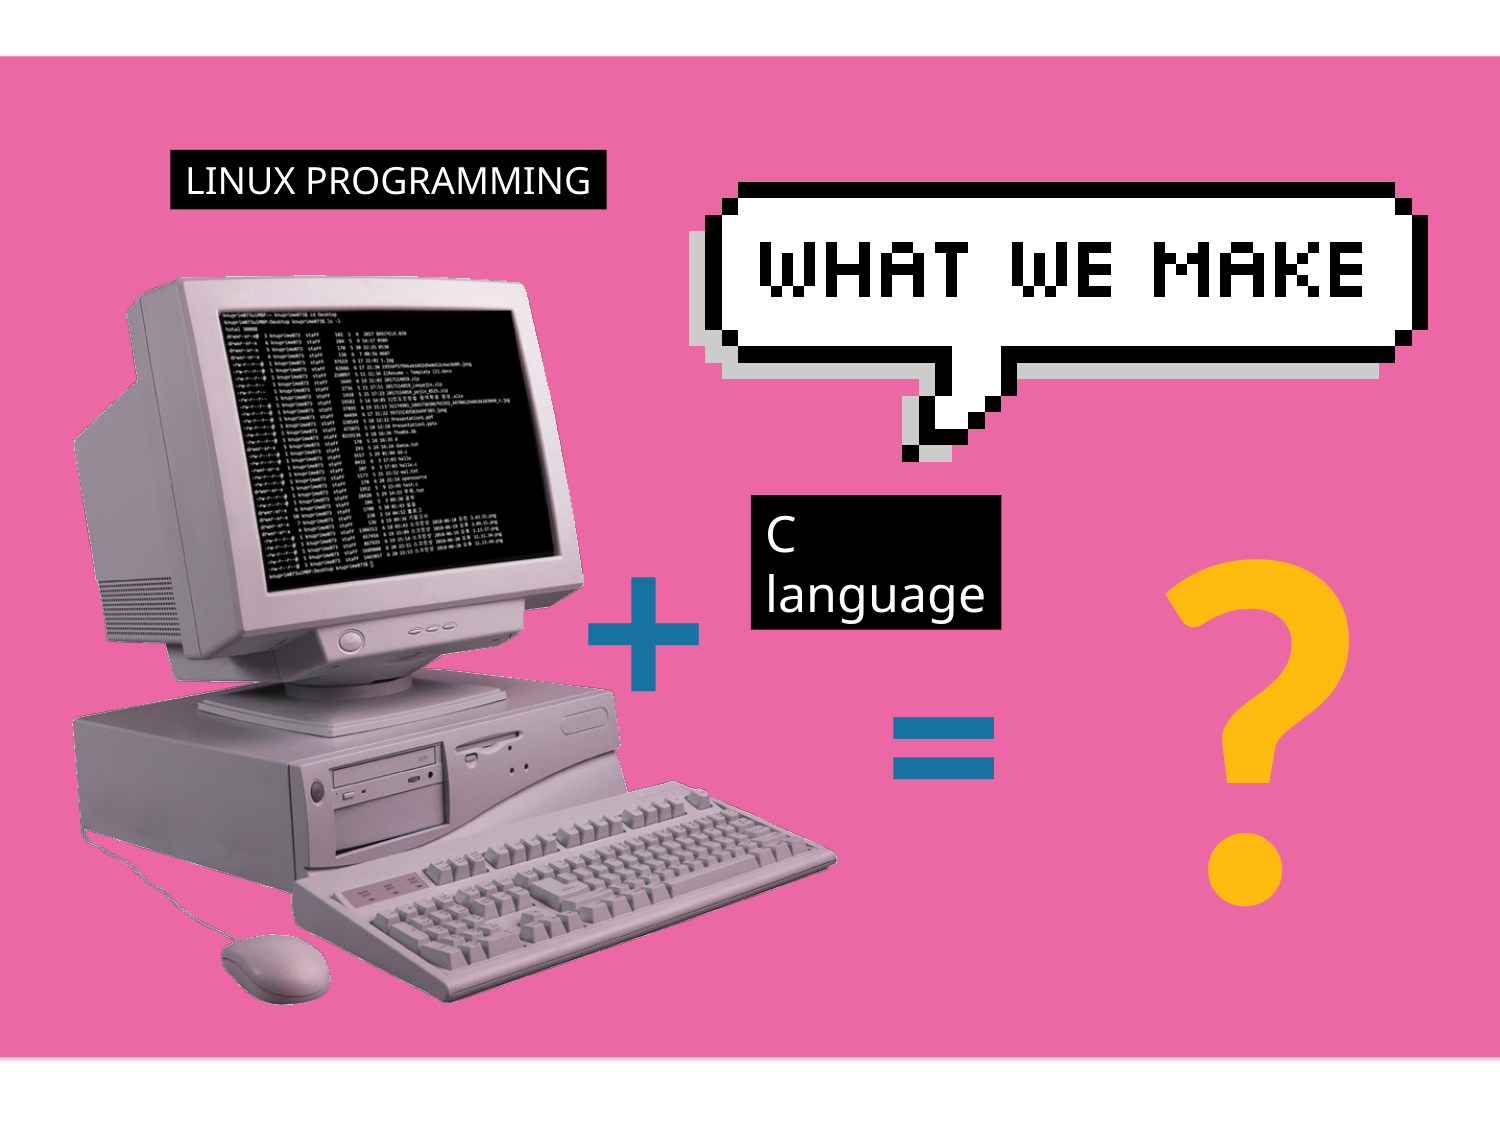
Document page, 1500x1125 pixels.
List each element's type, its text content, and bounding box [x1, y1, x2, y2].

text_box C language [841, 502, 1002, 630]
picture [72, 166, 1445, 1005]
text_box ? [1126, 502, 1387, 1011]
text_box [0, 56, 1500, 1058]
text_box = [870, 577, 1020, 880]
text_box LINUX PROGRAMMING [170, 149, 607, 210]
